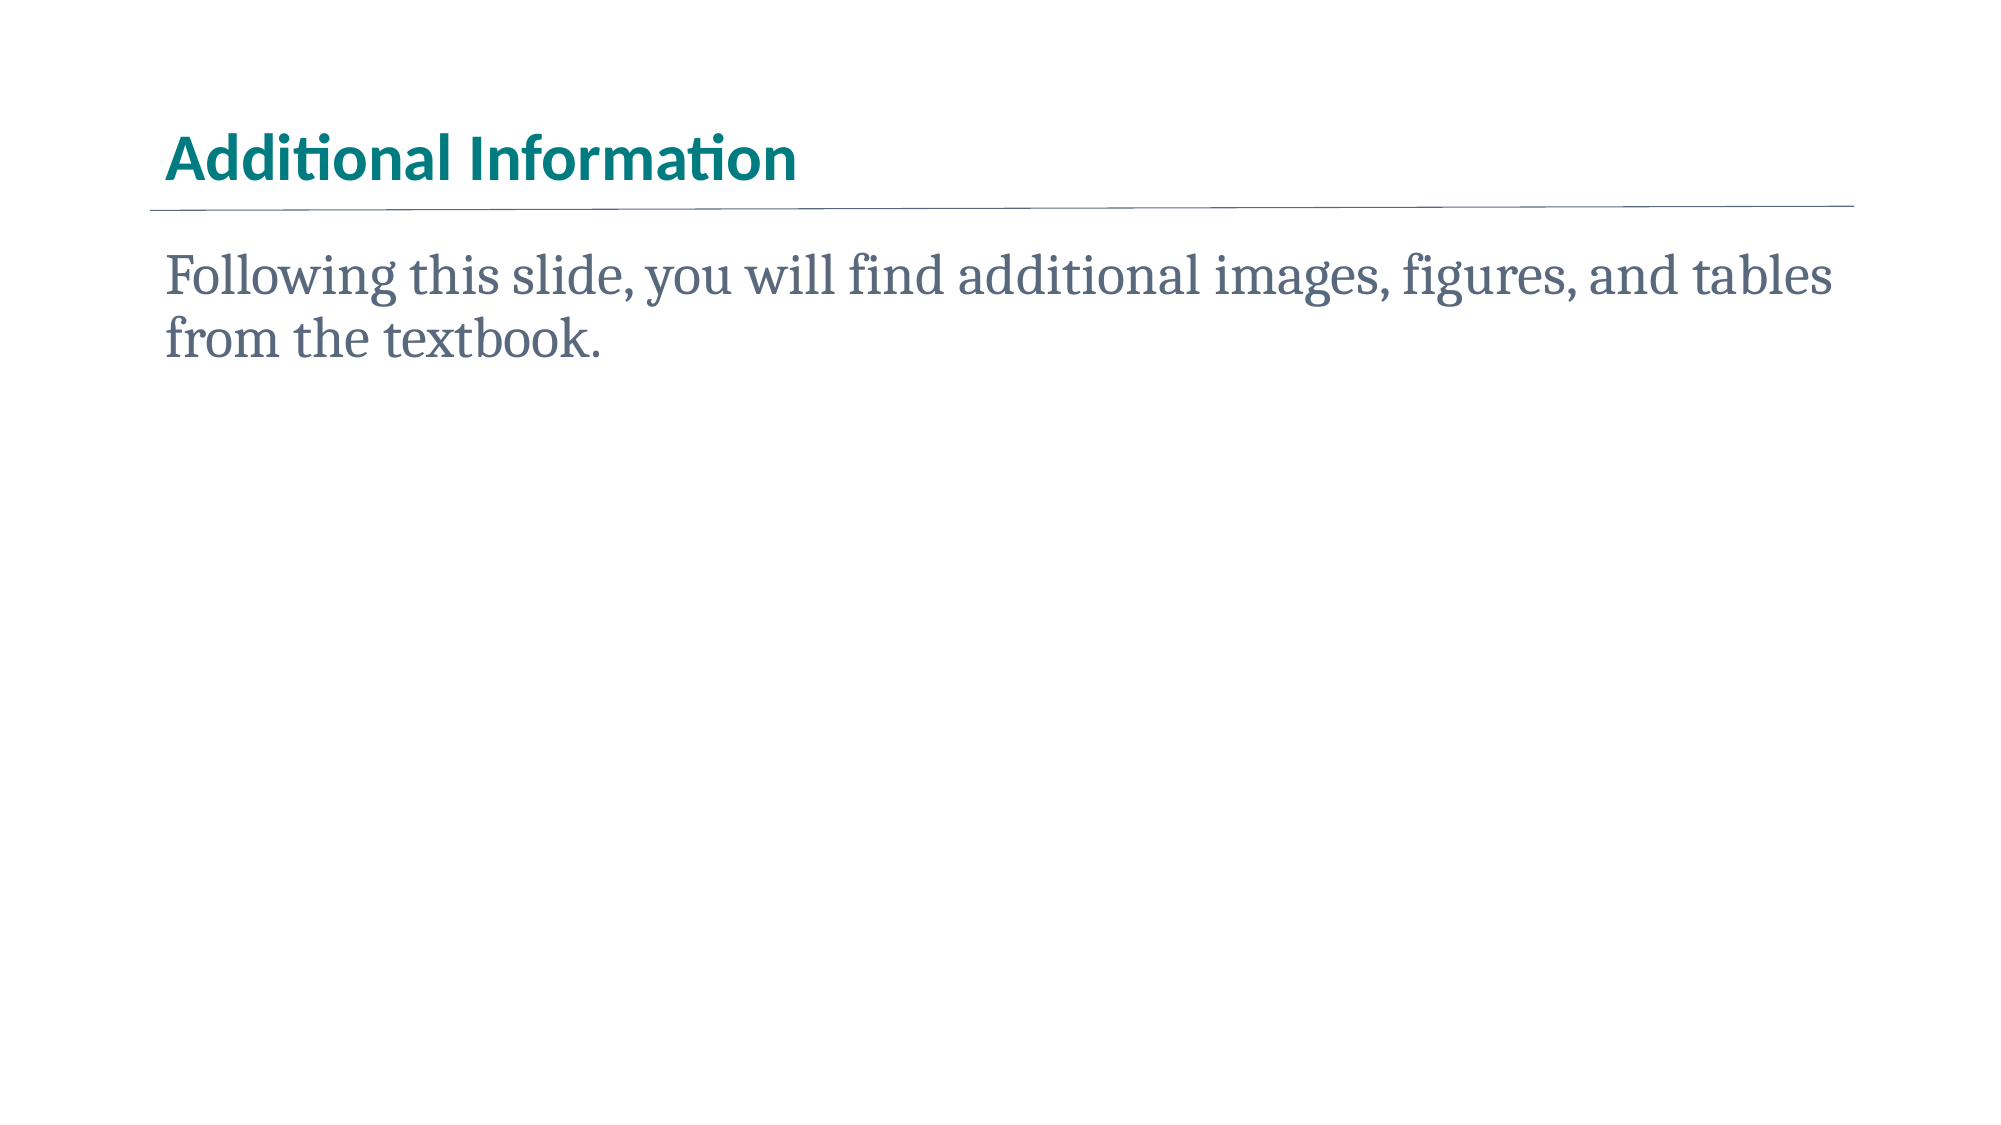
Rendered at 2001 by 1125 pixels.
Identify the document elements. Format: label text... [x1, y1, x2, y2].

title Additional Information [150, 107, 1854, 211]
list Following this slide, you will find additional images, figures, and tables from the textbook. [150, 236, 1854, 1107]
